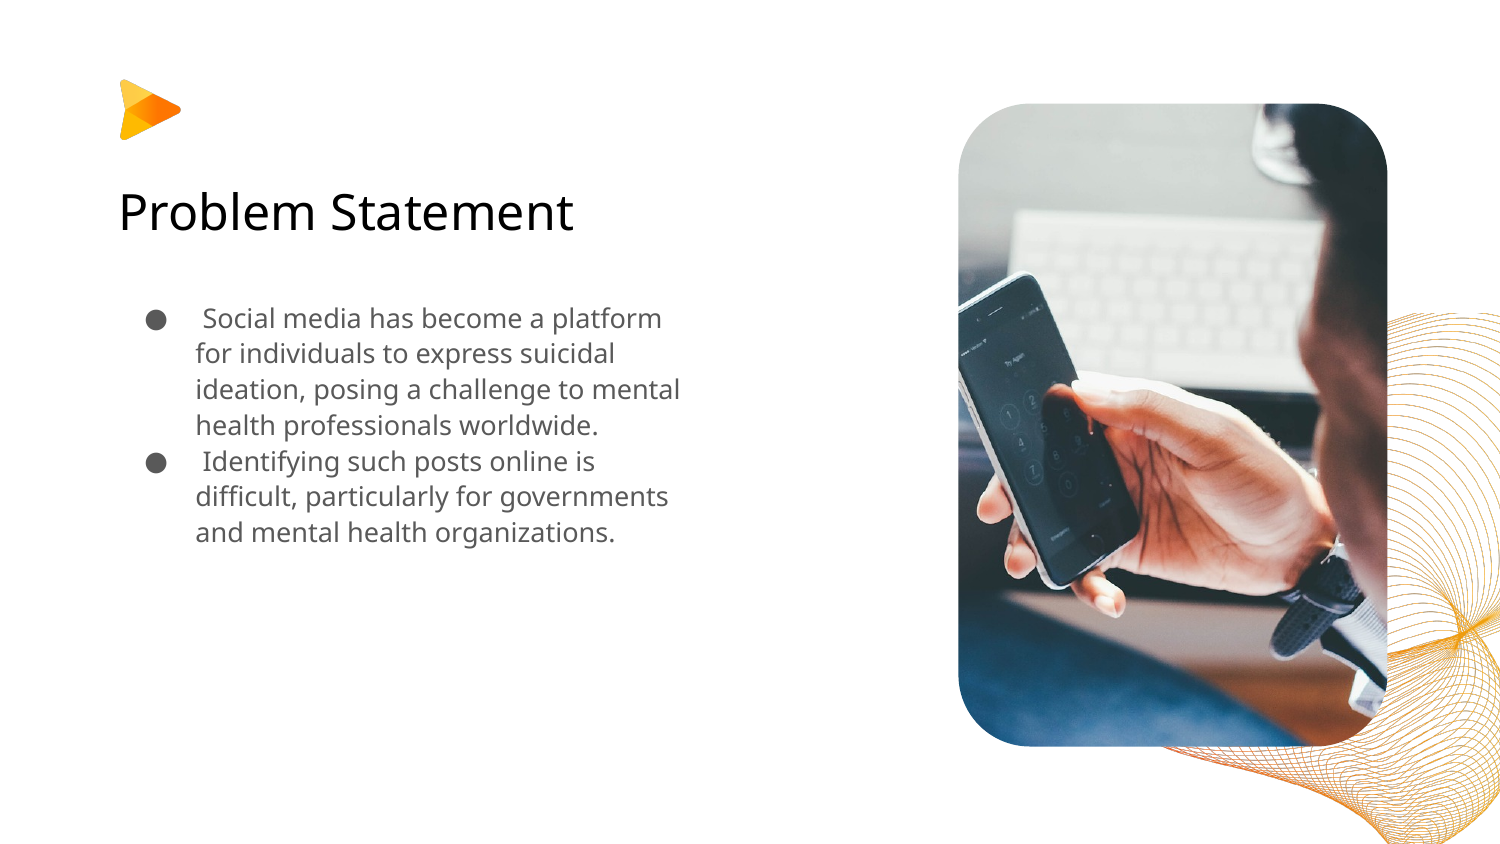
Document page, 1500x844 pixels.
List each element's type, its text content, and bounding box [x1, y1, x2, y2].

title Problem Statement [103, 151, 932, 271]
picture [958, 103, 1500, 844]
subtitle Social media has become a platform for individuals to express suicidal ideation, posing a challenge to mental health professionals worldwide. Identifying such posts online is difficult, particularly for governments and mental health organizations. [105, 282, 697, 606]
picture [119, 78, 181, 140]
